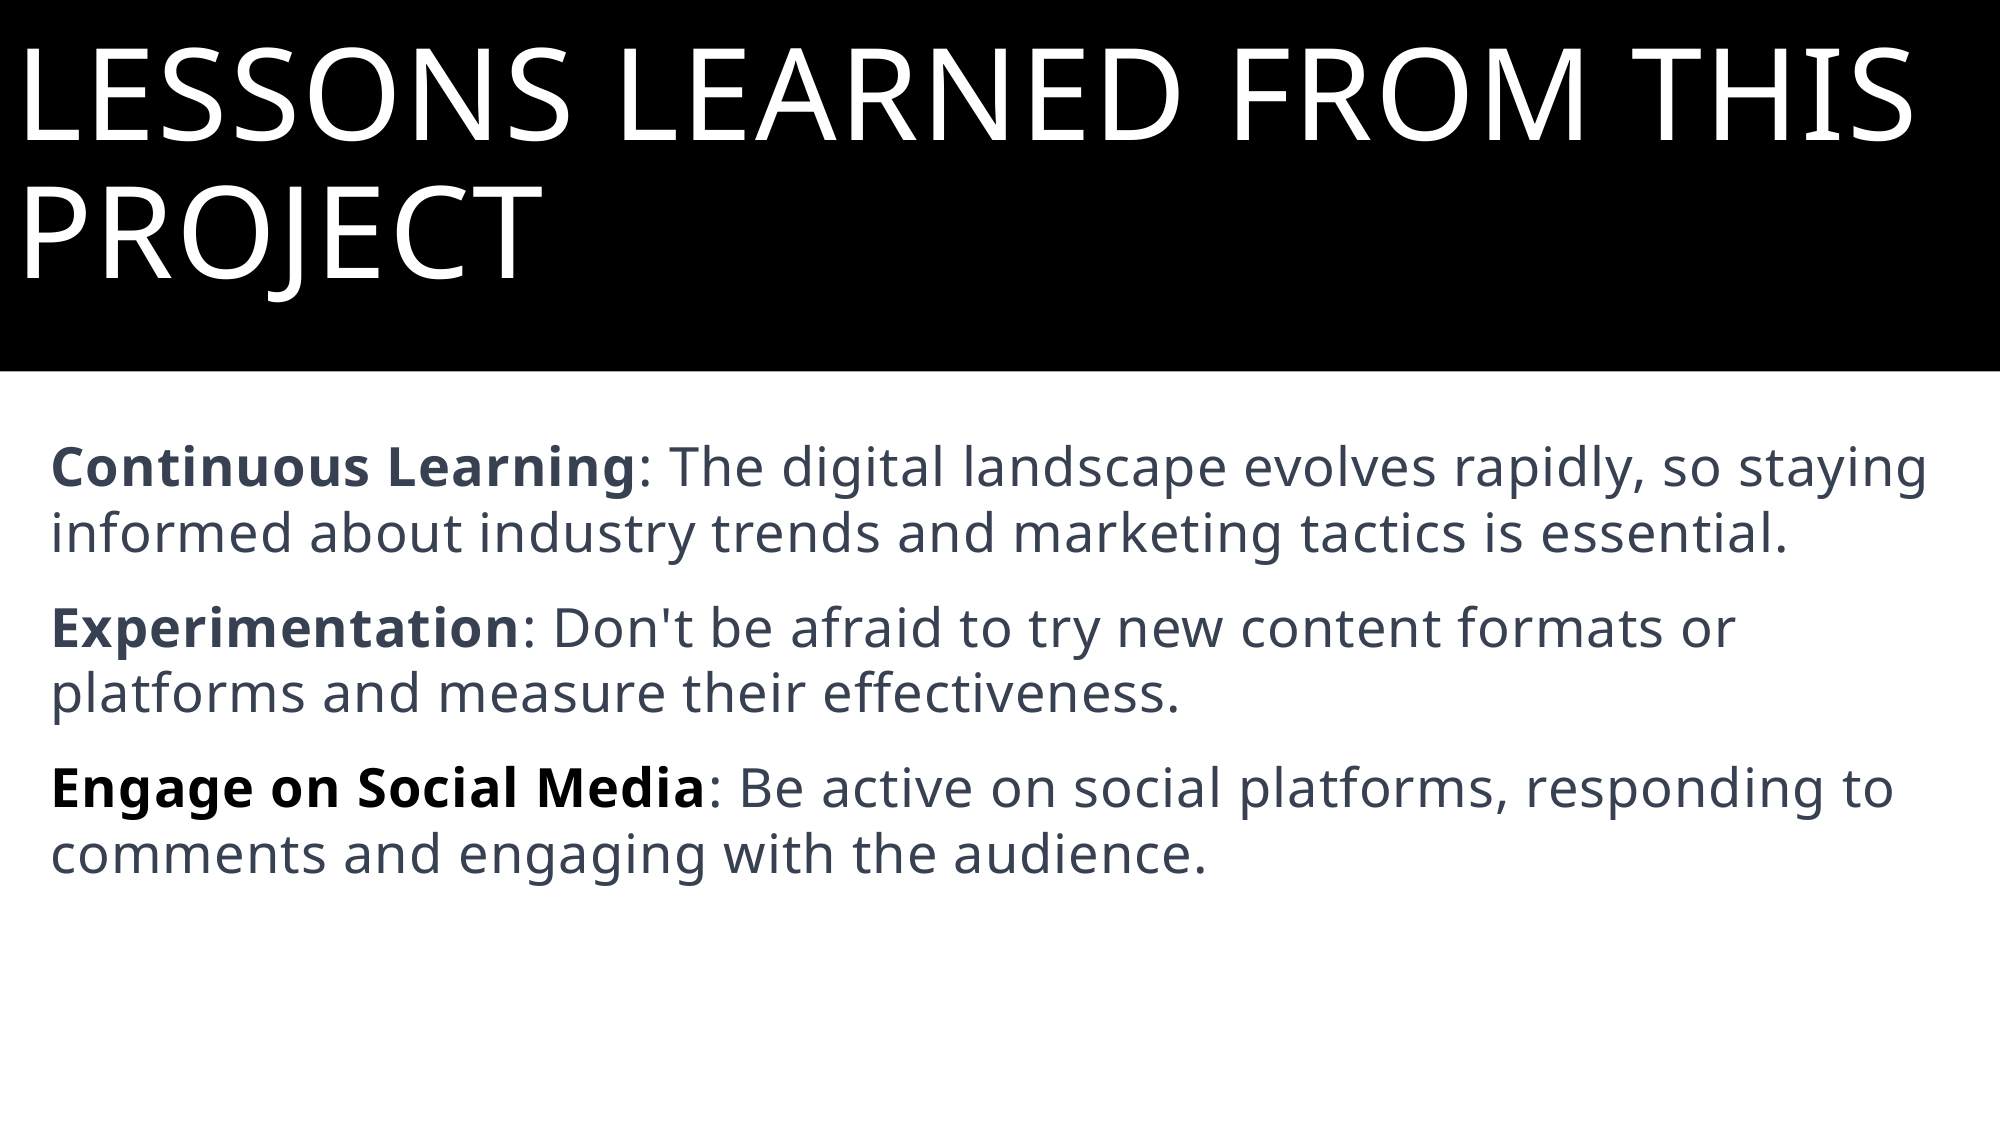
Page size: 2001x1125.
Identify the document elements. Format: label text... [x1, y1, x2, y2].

list Continuous Learning: The digital landscape evolves rapidly, so staying informed about industry trends and marketing tactics is essential. Experimentation: Don't be afraid to try new content formats or platforms and measure their effectiveness. Engage on Social Media: Be active on social platforms, responding to comments and engaging with the audience. [35, 424, 1975, 1104]
title Lessons learned from this project [0, 21, 2000, 314]
